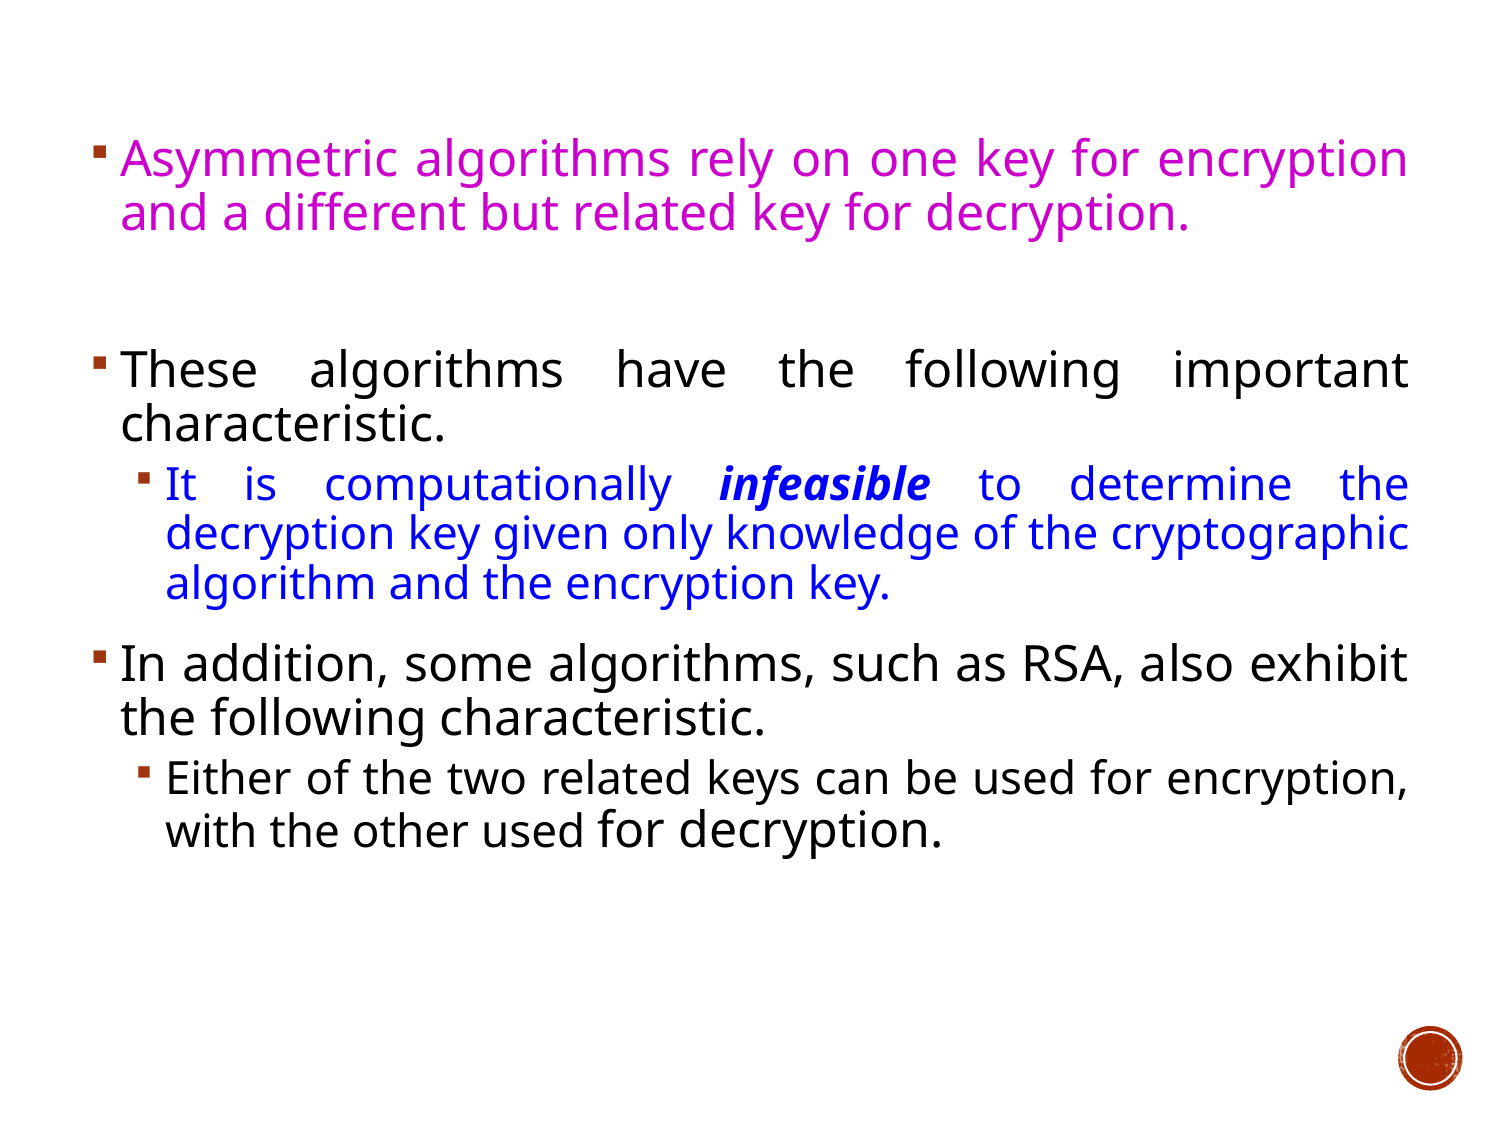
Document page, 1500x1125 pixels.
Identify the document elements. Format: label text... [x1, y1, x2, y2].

list Asymmetric algorithms rely on one key for encryption and a different but related key for decryption. These algorithms have the following important characteristic. It is computationally infeasible to determine the decryption key given only knowledge of the cryptographic algorithm and the encryption key. In addition, some algorithms, such as RSA, also exhibit the following characteristic. Either of the two related keys can be used for encryption, with the other used for decryption. [75, 125, 1425, 1038]
